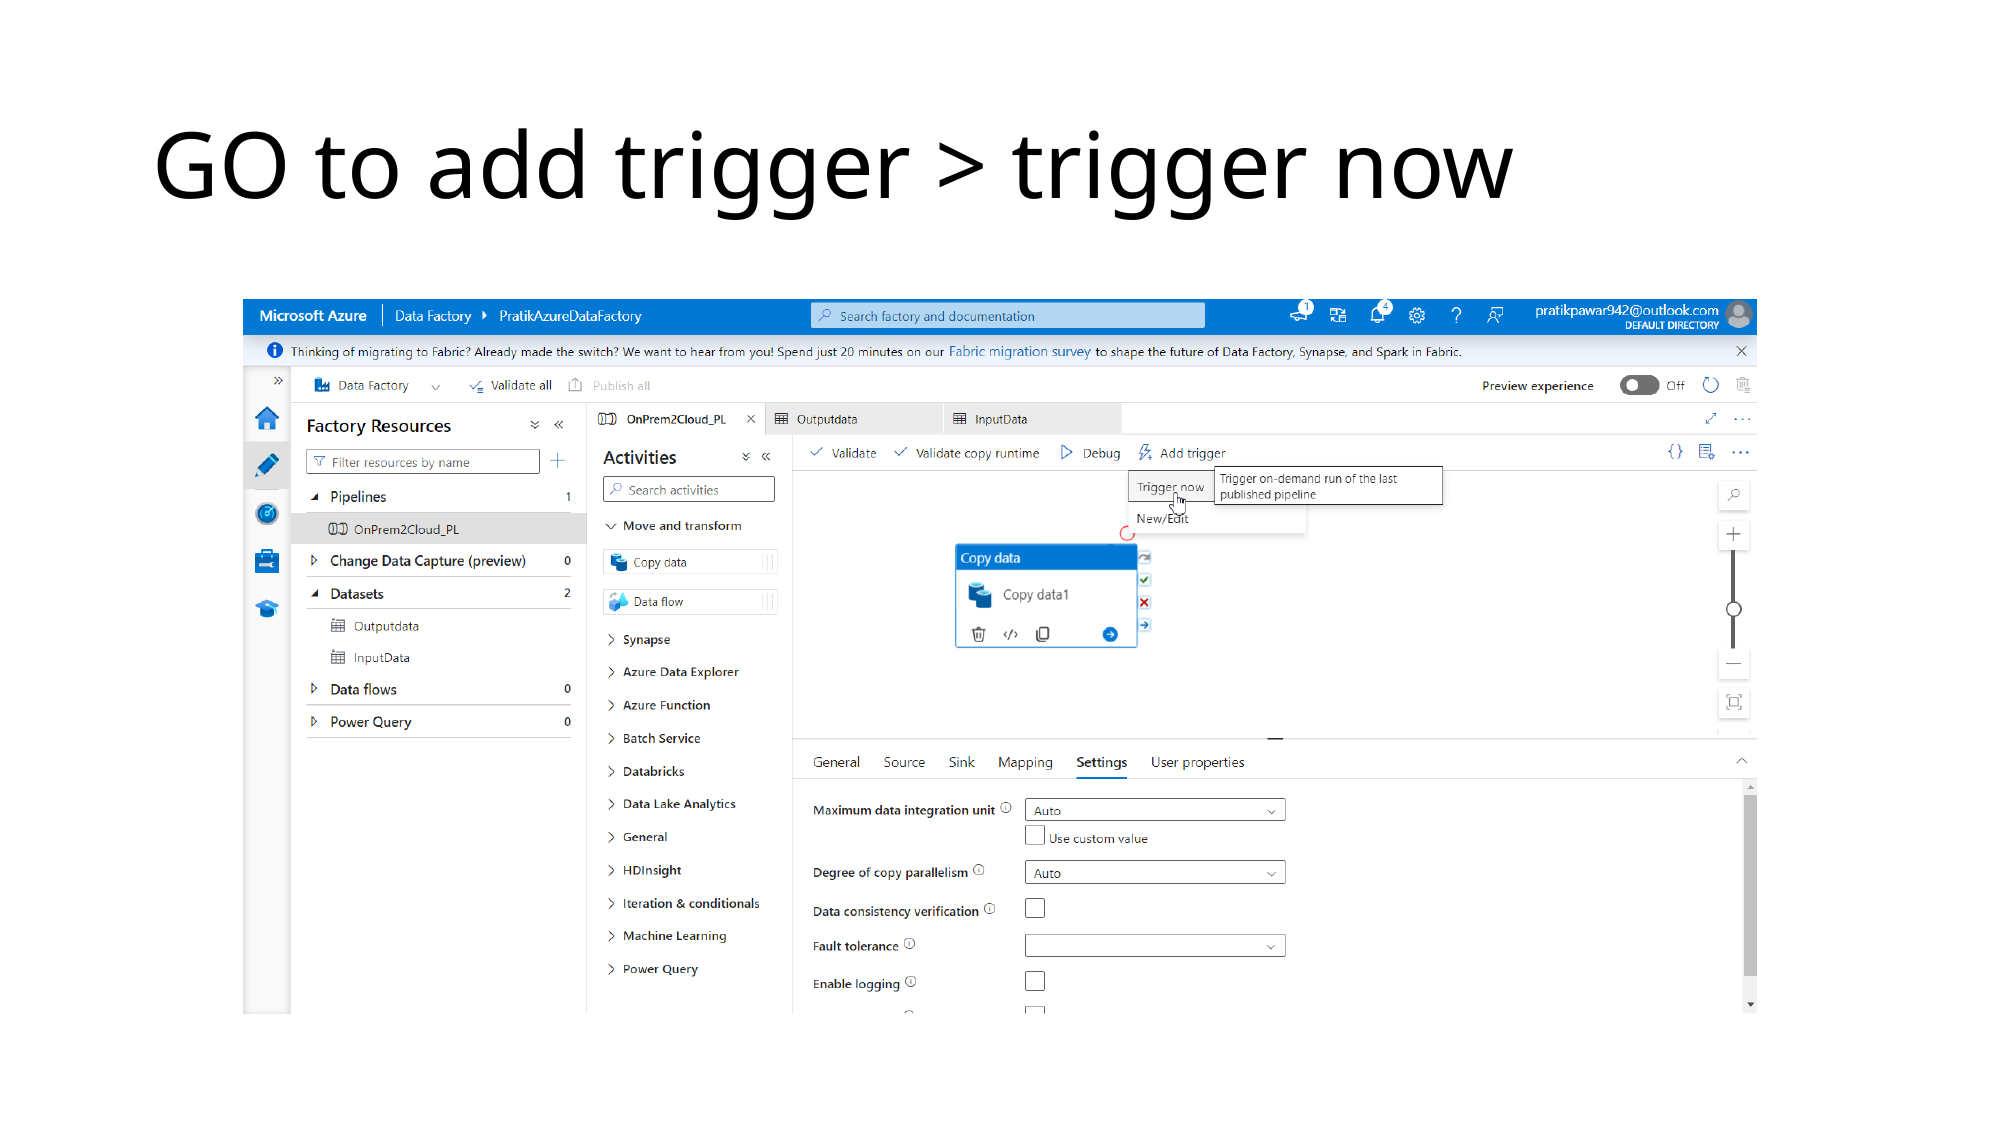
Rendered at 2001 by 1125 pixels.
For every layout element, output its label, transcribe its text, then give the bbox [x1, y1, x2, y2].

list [243, 299, 1757, 1014]
title GO to add trigger > trigger now [137, 59, 1863, 278]
